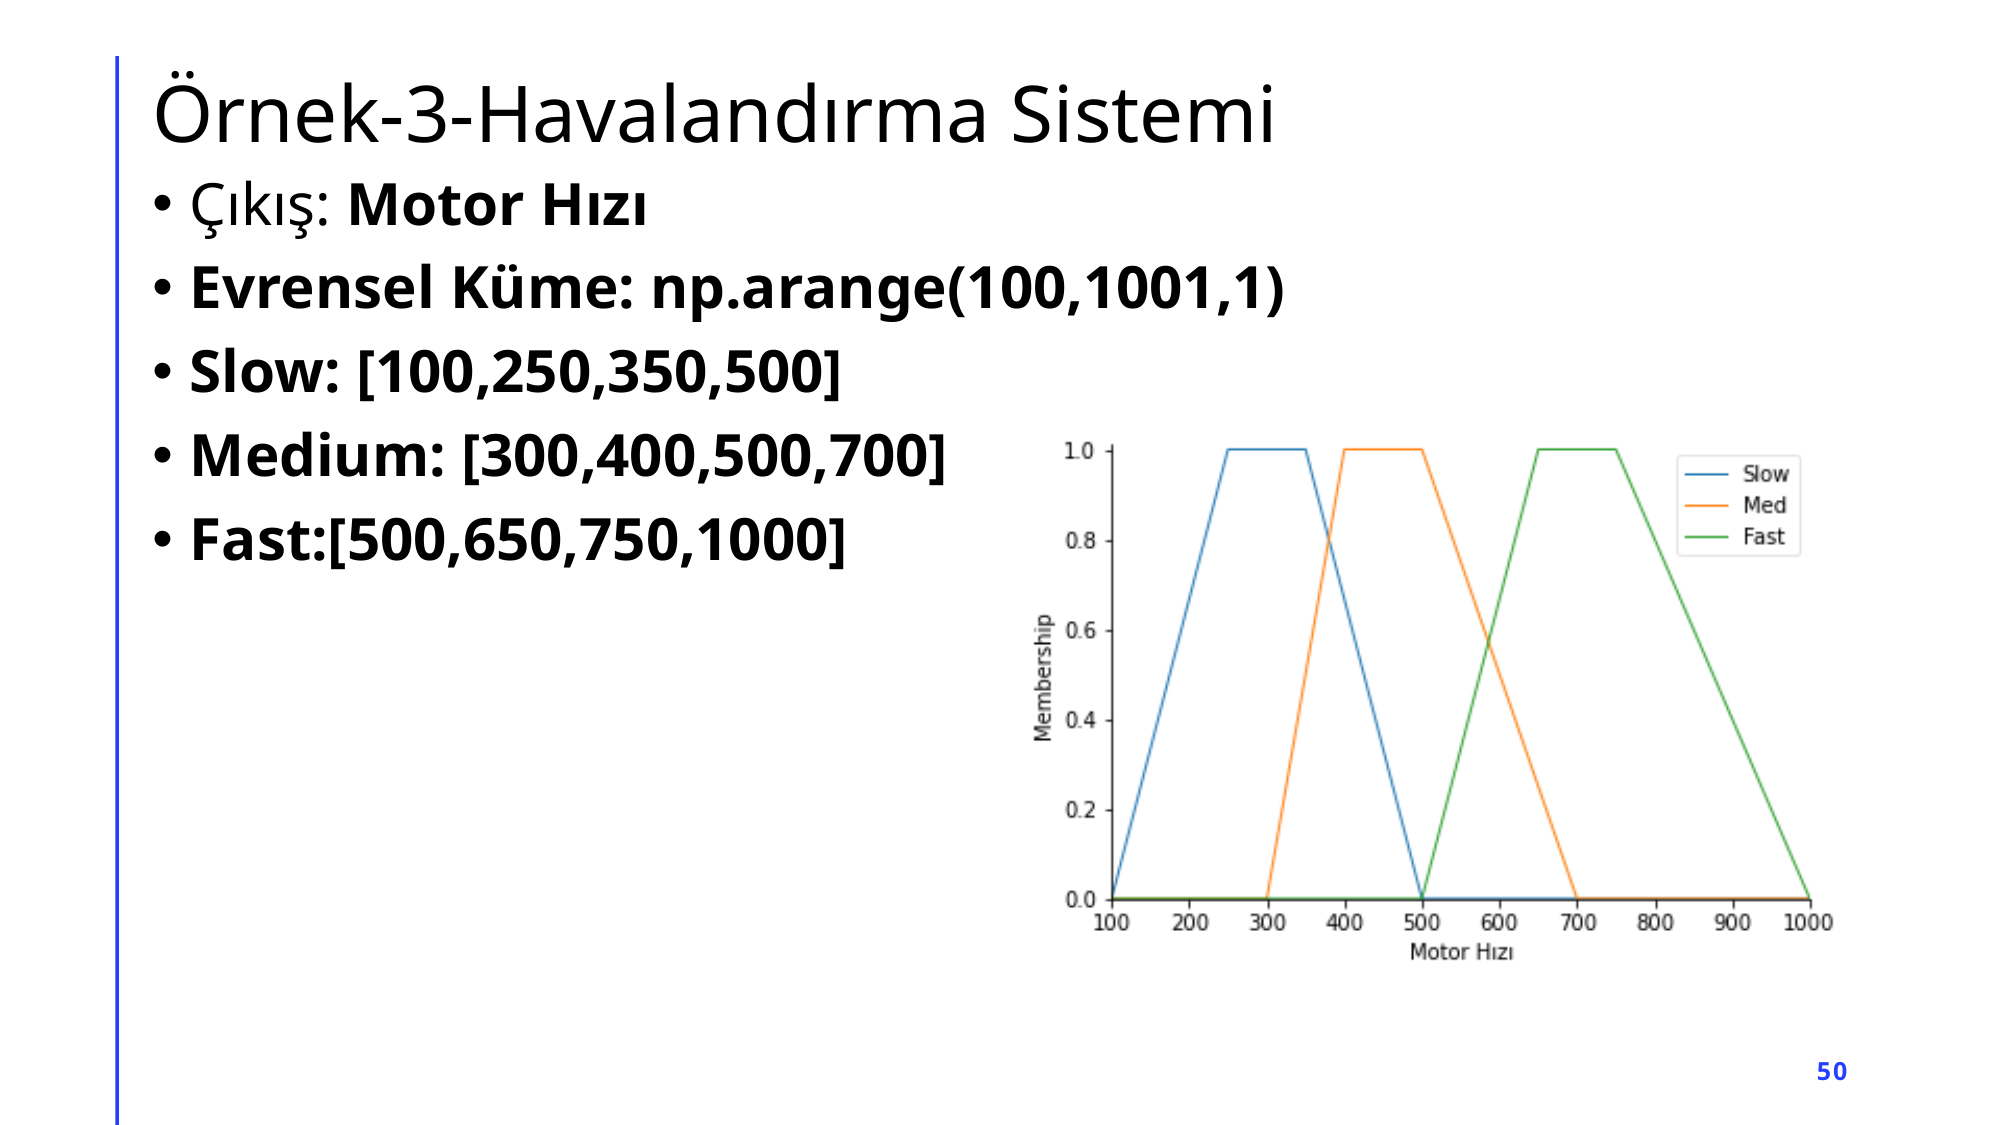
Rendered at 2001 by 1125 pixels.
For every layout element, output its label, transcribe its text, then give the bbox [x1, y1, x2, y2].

slide_number 50 [1412, 1042, 1863, 1103]
list Çıkış: Motor Hızı Evrensel Küme: np.arange(100,1001,1) Slow: [100,250,350,500] Medium: [300,400,500,700] Fast:[500,650,750,1000] [137, 167, 1863, 1014]
picture [1020, 428, 1850, 979]
title Örnek-3-Havalandırma Sistemi [137, 67, 1863, 167]
